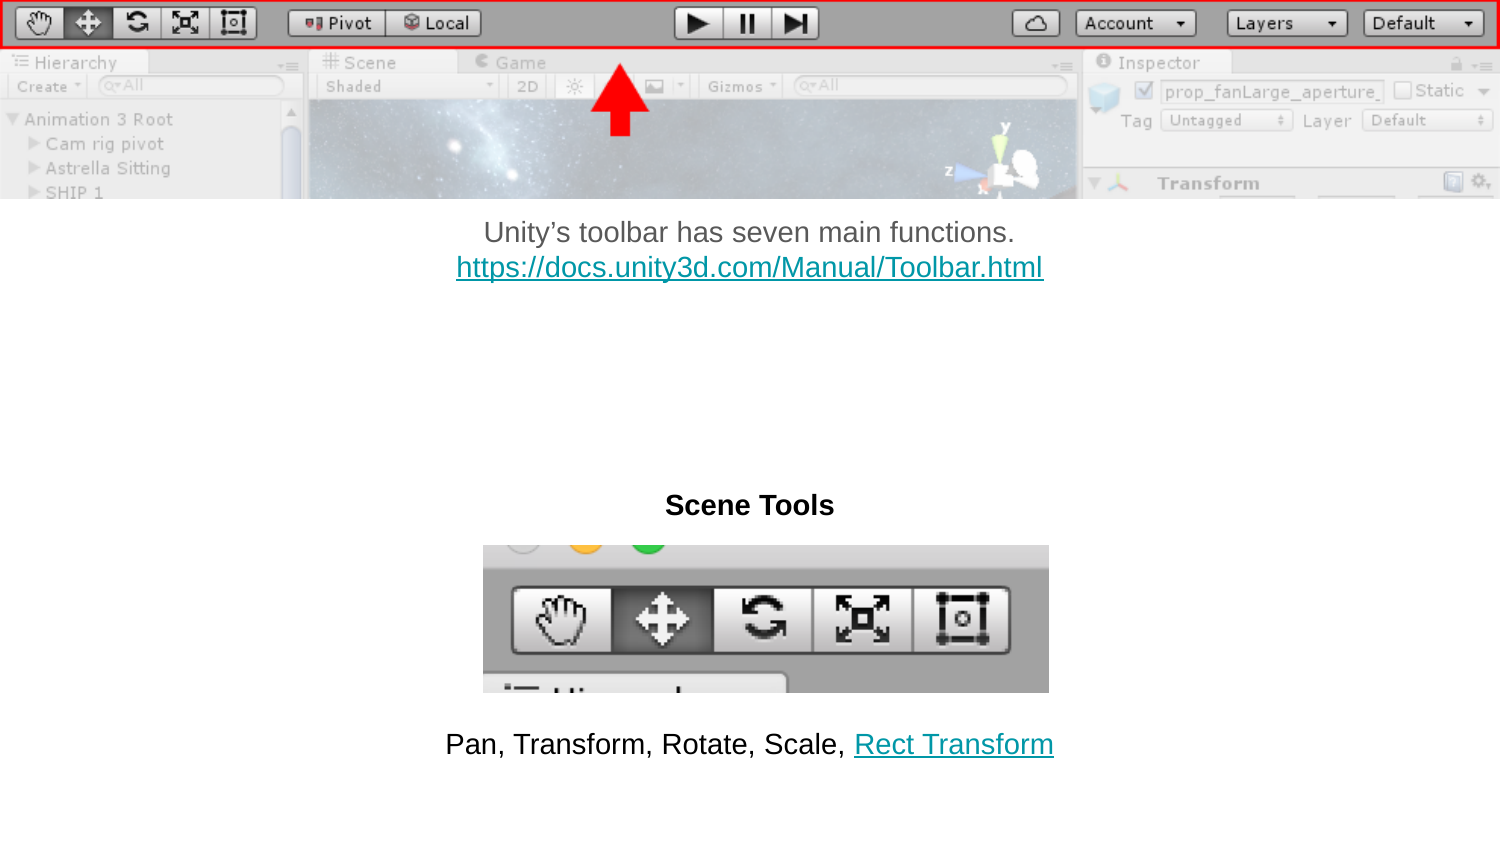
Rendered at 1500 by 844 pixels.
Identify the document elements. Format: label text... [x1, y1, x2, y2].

text_box Pan, Transform, Rotate, Scale, Rect Transform [400, 710, 1100, 767]
subtitle Unity’s toolbar has seven main functions. https://docs.unity3d.com/Manual/Toolbar.html [51, 207, 1449, 329]
picture [482, 545, 1049, 693]
picture [0, 0, 1500, 199]
text_box Scene Tools [39, 470, 1461, 544]
